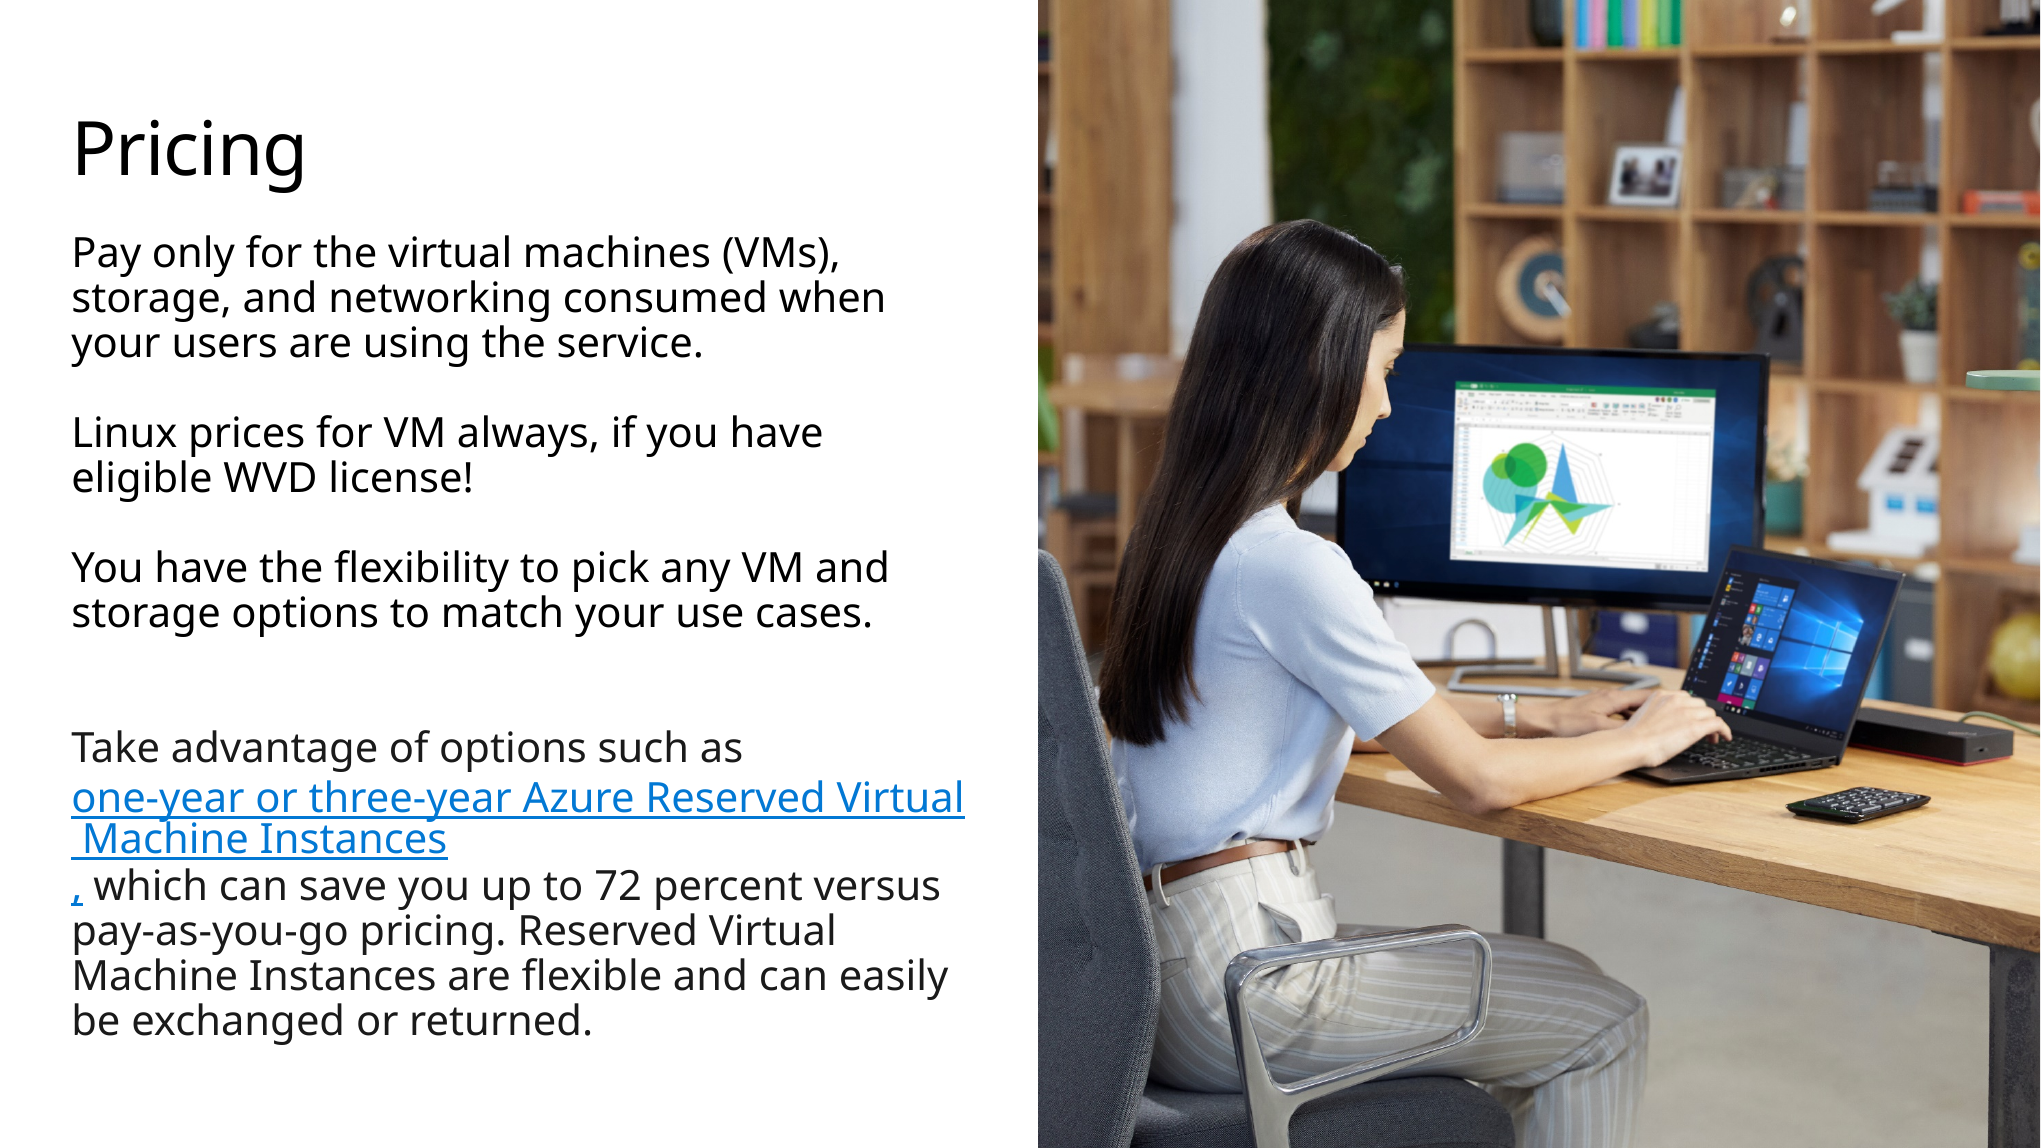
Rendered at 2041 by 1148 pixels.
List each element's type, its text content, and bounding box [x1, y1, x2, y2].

title Pricing [71, 73, 1038, 198]
picture [1038, 0, 2041, 1148]
list Pay only for the virtual machines (VMs), storage, and networking consumed when your users are using the service. Linux prices for VM always, if you have eligible WVD license! You have the flexibility to pick any VM and storage options to match your use cases. Take advantage of options such as one-year or three-year Azure Reserved Virtual Machine Instances, which can save you up to 72 percent versus pay-as-you-go pricing. Reserved Virtual Machine Instances are flexible and can easily be exchanged or returned. [71, 231, 967, 1004]
